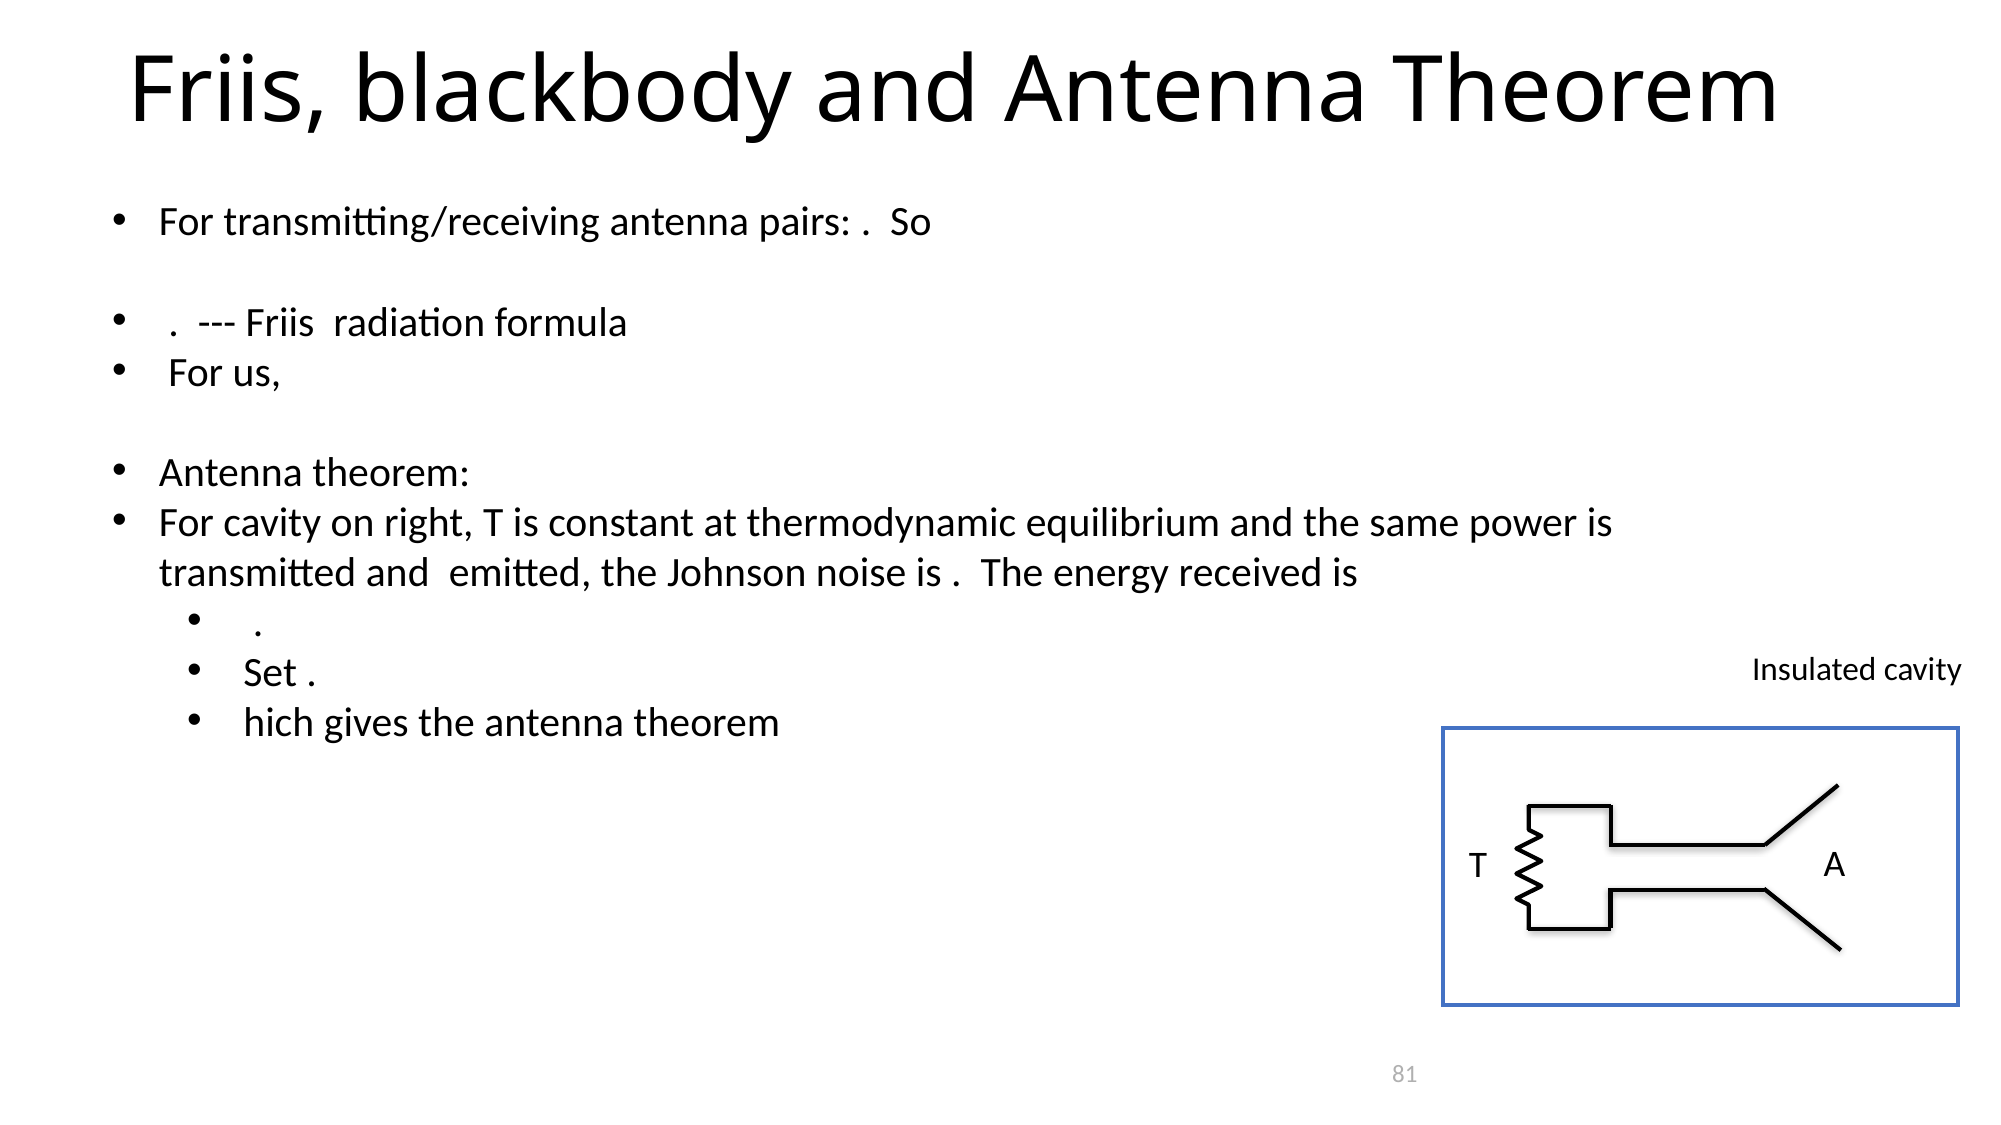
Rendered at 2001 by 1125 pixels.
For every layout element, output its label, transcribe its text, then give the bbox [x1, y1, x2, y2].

text_box Insulated cavity [1744, 639, 1970, 695]
text_box Friis, blackbody and Antenna Theorem [99, 29, 1812, 140]
slide_number 81 [1074, 738, 1425, 1125]
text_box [1443, 727, 1958, 1006]
